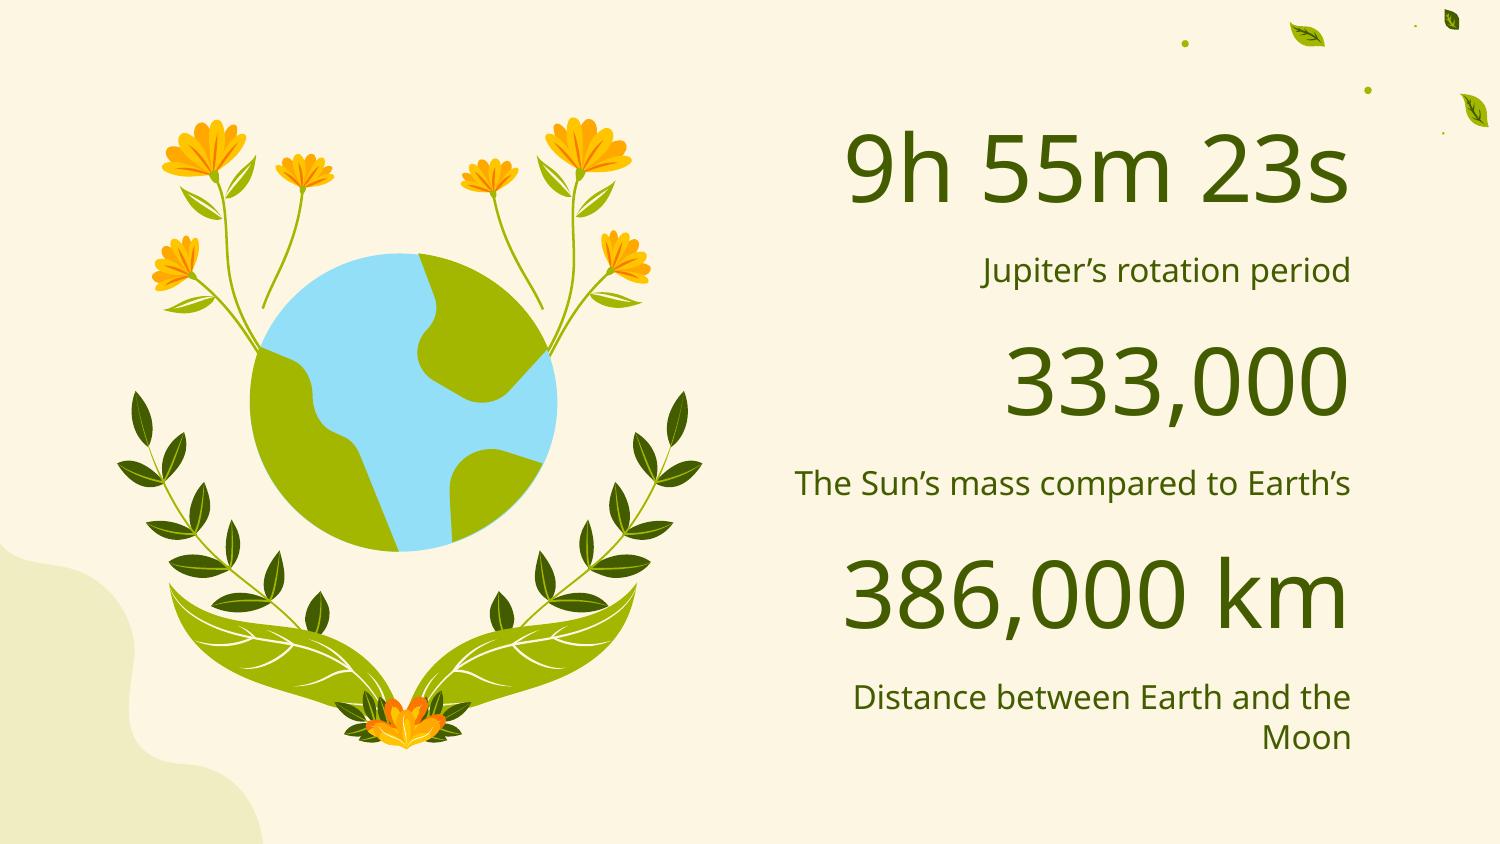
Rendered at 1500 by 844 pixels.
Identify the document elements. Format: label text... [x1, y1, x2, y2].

title 386,000 km [741, 535, 1368, 660]
title 9h 55m 23s [741, 109, 1368, 237]
title 333,000 [741, 322, 1368, 447]
subtitle Jupiter’s rotation period [741, 237, 1368, 296]
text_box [110, 88, 703, 750]
subtitle Distance between Earth and the Moon [741, 660, 1368, 722]
subtitle The Sun’s mass compared to Earth’s [741, 447, 1368, 509]
